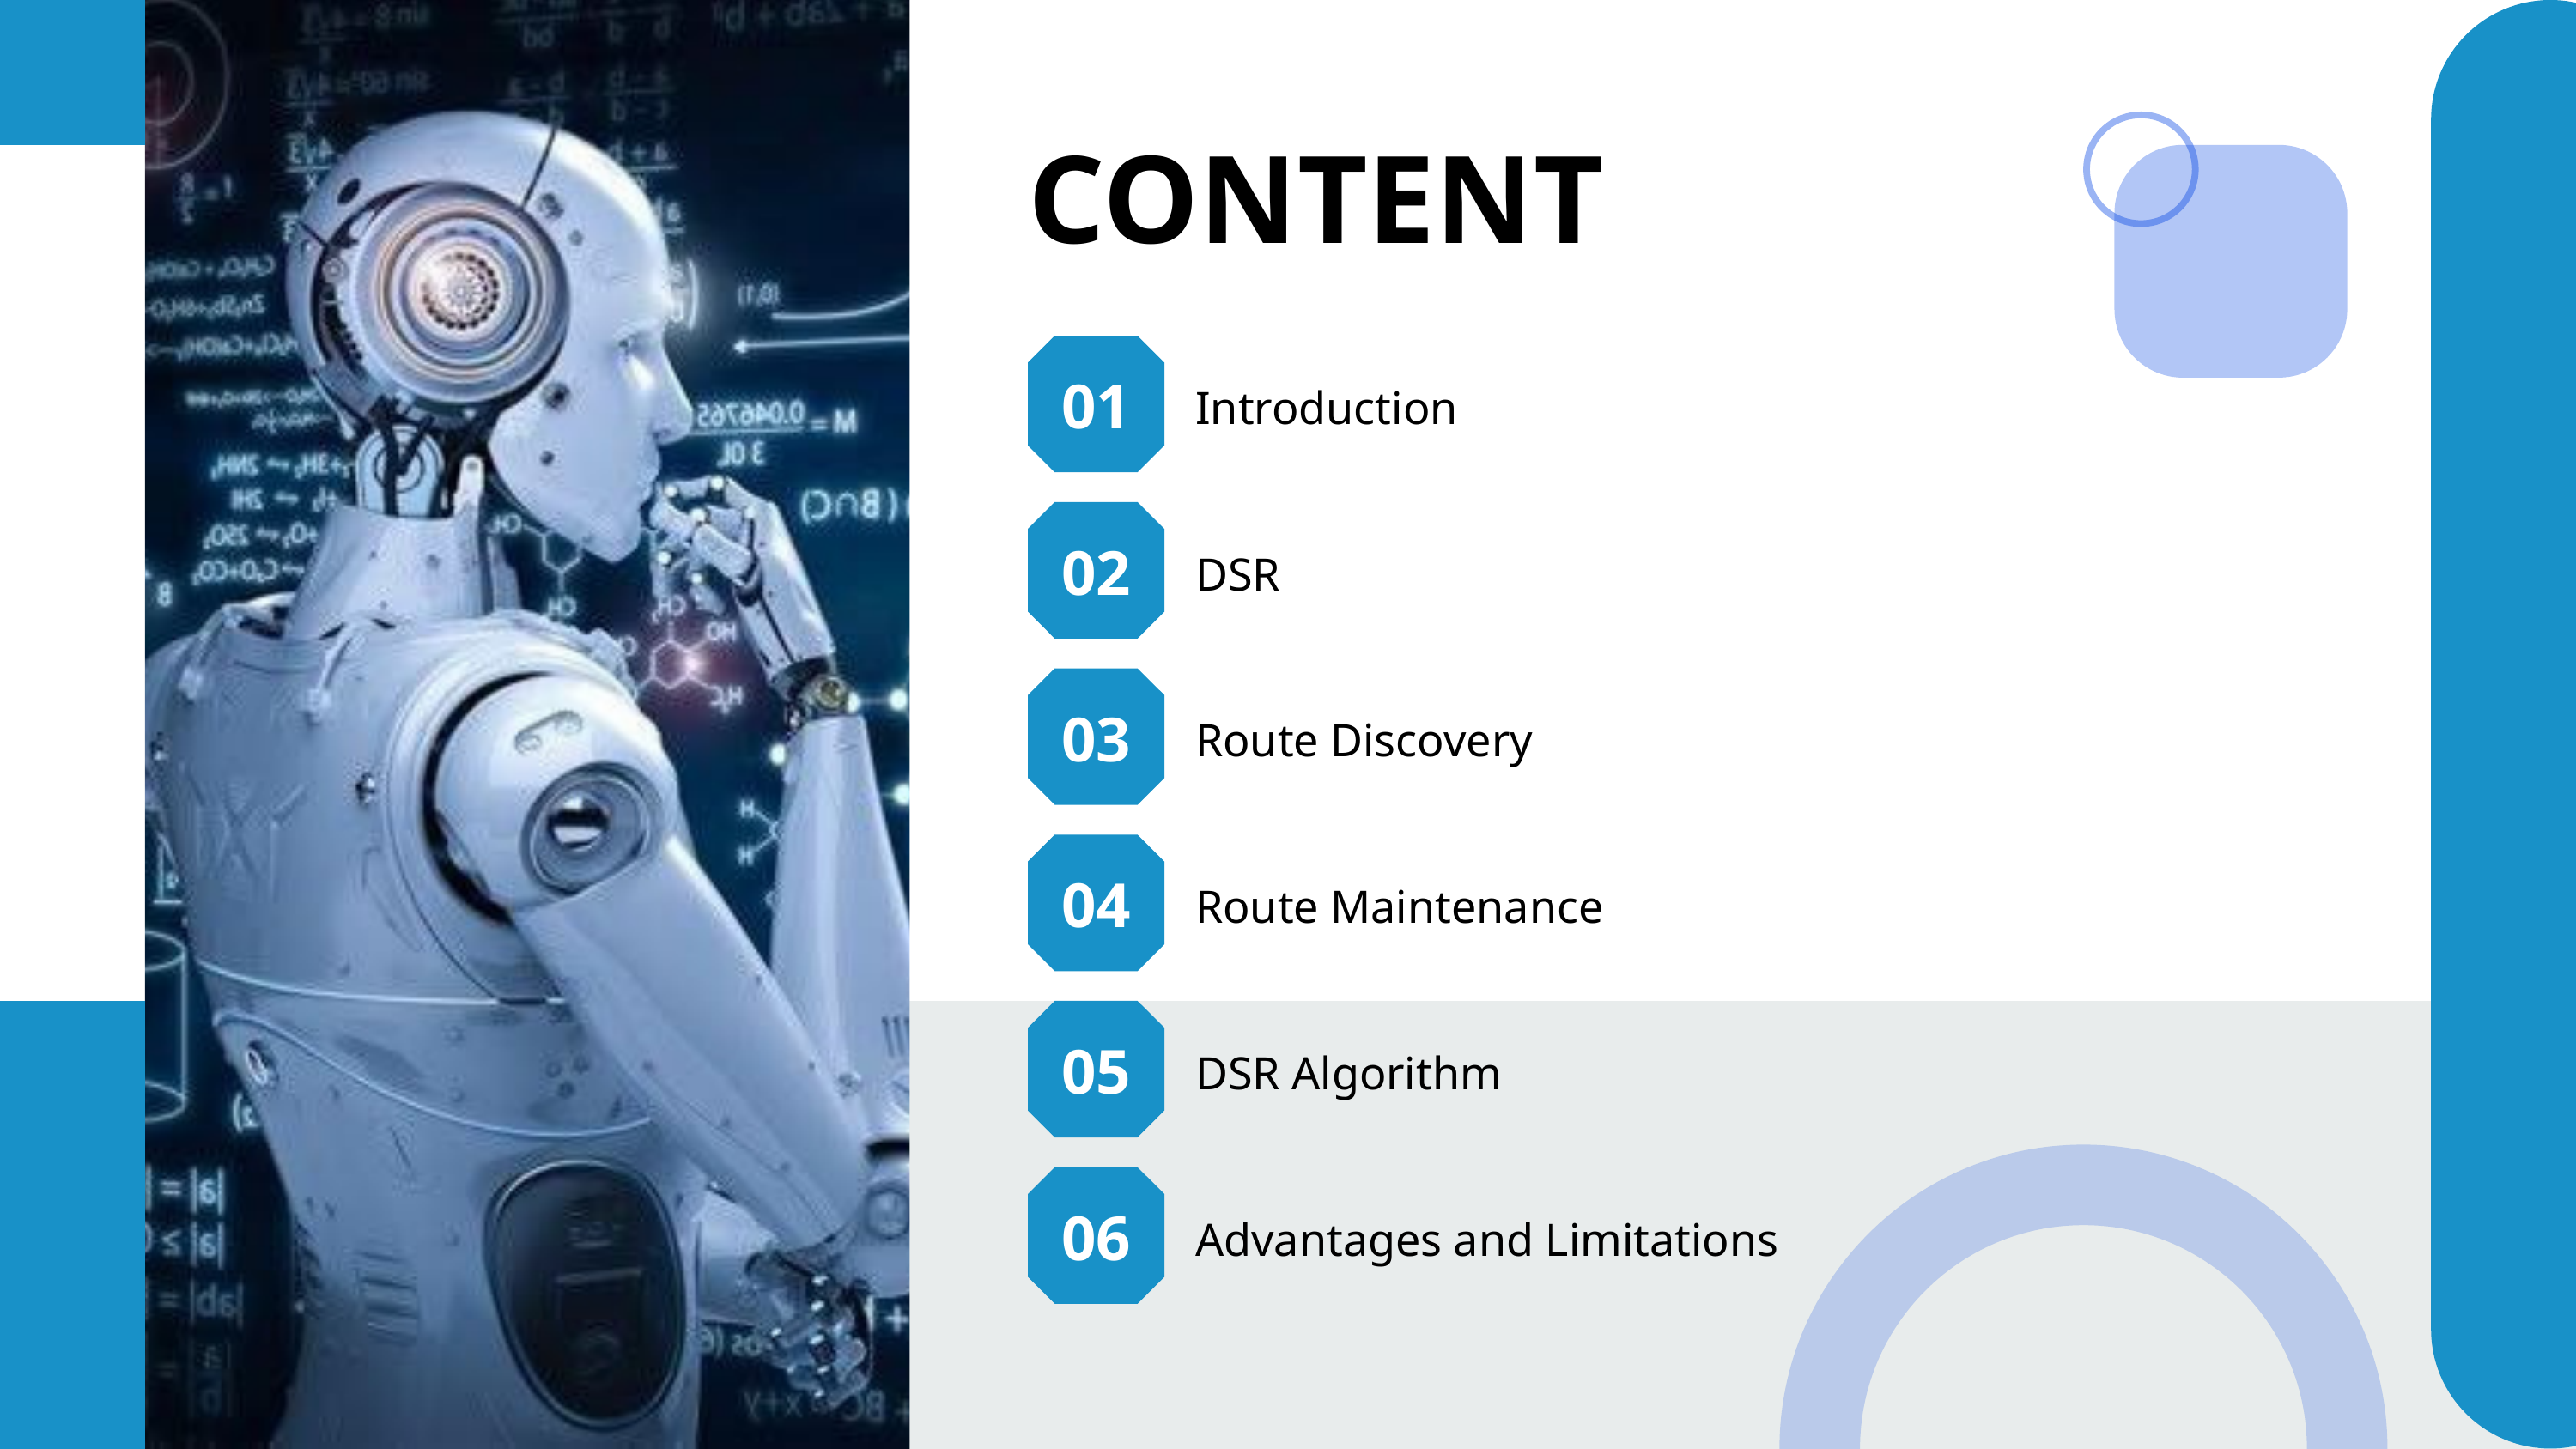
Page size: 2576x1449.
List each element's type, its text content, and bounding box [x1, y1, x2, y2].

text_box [144, 0, 910, 1449]
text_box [1027, 834, 1165, 972]
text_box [1819, 1185, 2348, 1449]
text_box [1027, 501, 1165, 640]
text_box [1027, 1000, 1165, 1138]
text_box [2086, 114, 2196, 224]
text_box Route Maintenance [1194, 870, 2231, 933]
text_box Introduction [1194, 370, 2231, 433]
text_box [913, 1000, 2427, 1449]
text_box Route Discovery [1194, 703, 2231, 767]
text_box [1027, 335, 1165, 473]
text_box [0, 0, 145, 145]
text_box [2430, 0, 2576, 1449]
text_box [0, 1000, 145, 1449]
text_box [1027, 1167, 1165, 1304]
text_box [1027, 668, 1165, 805]
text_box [2114, 144, 2348, 379]
text_box DSR [1194, 537, 2231, 600]
text_box CONTENT [1027, 97, 2084, 268]
